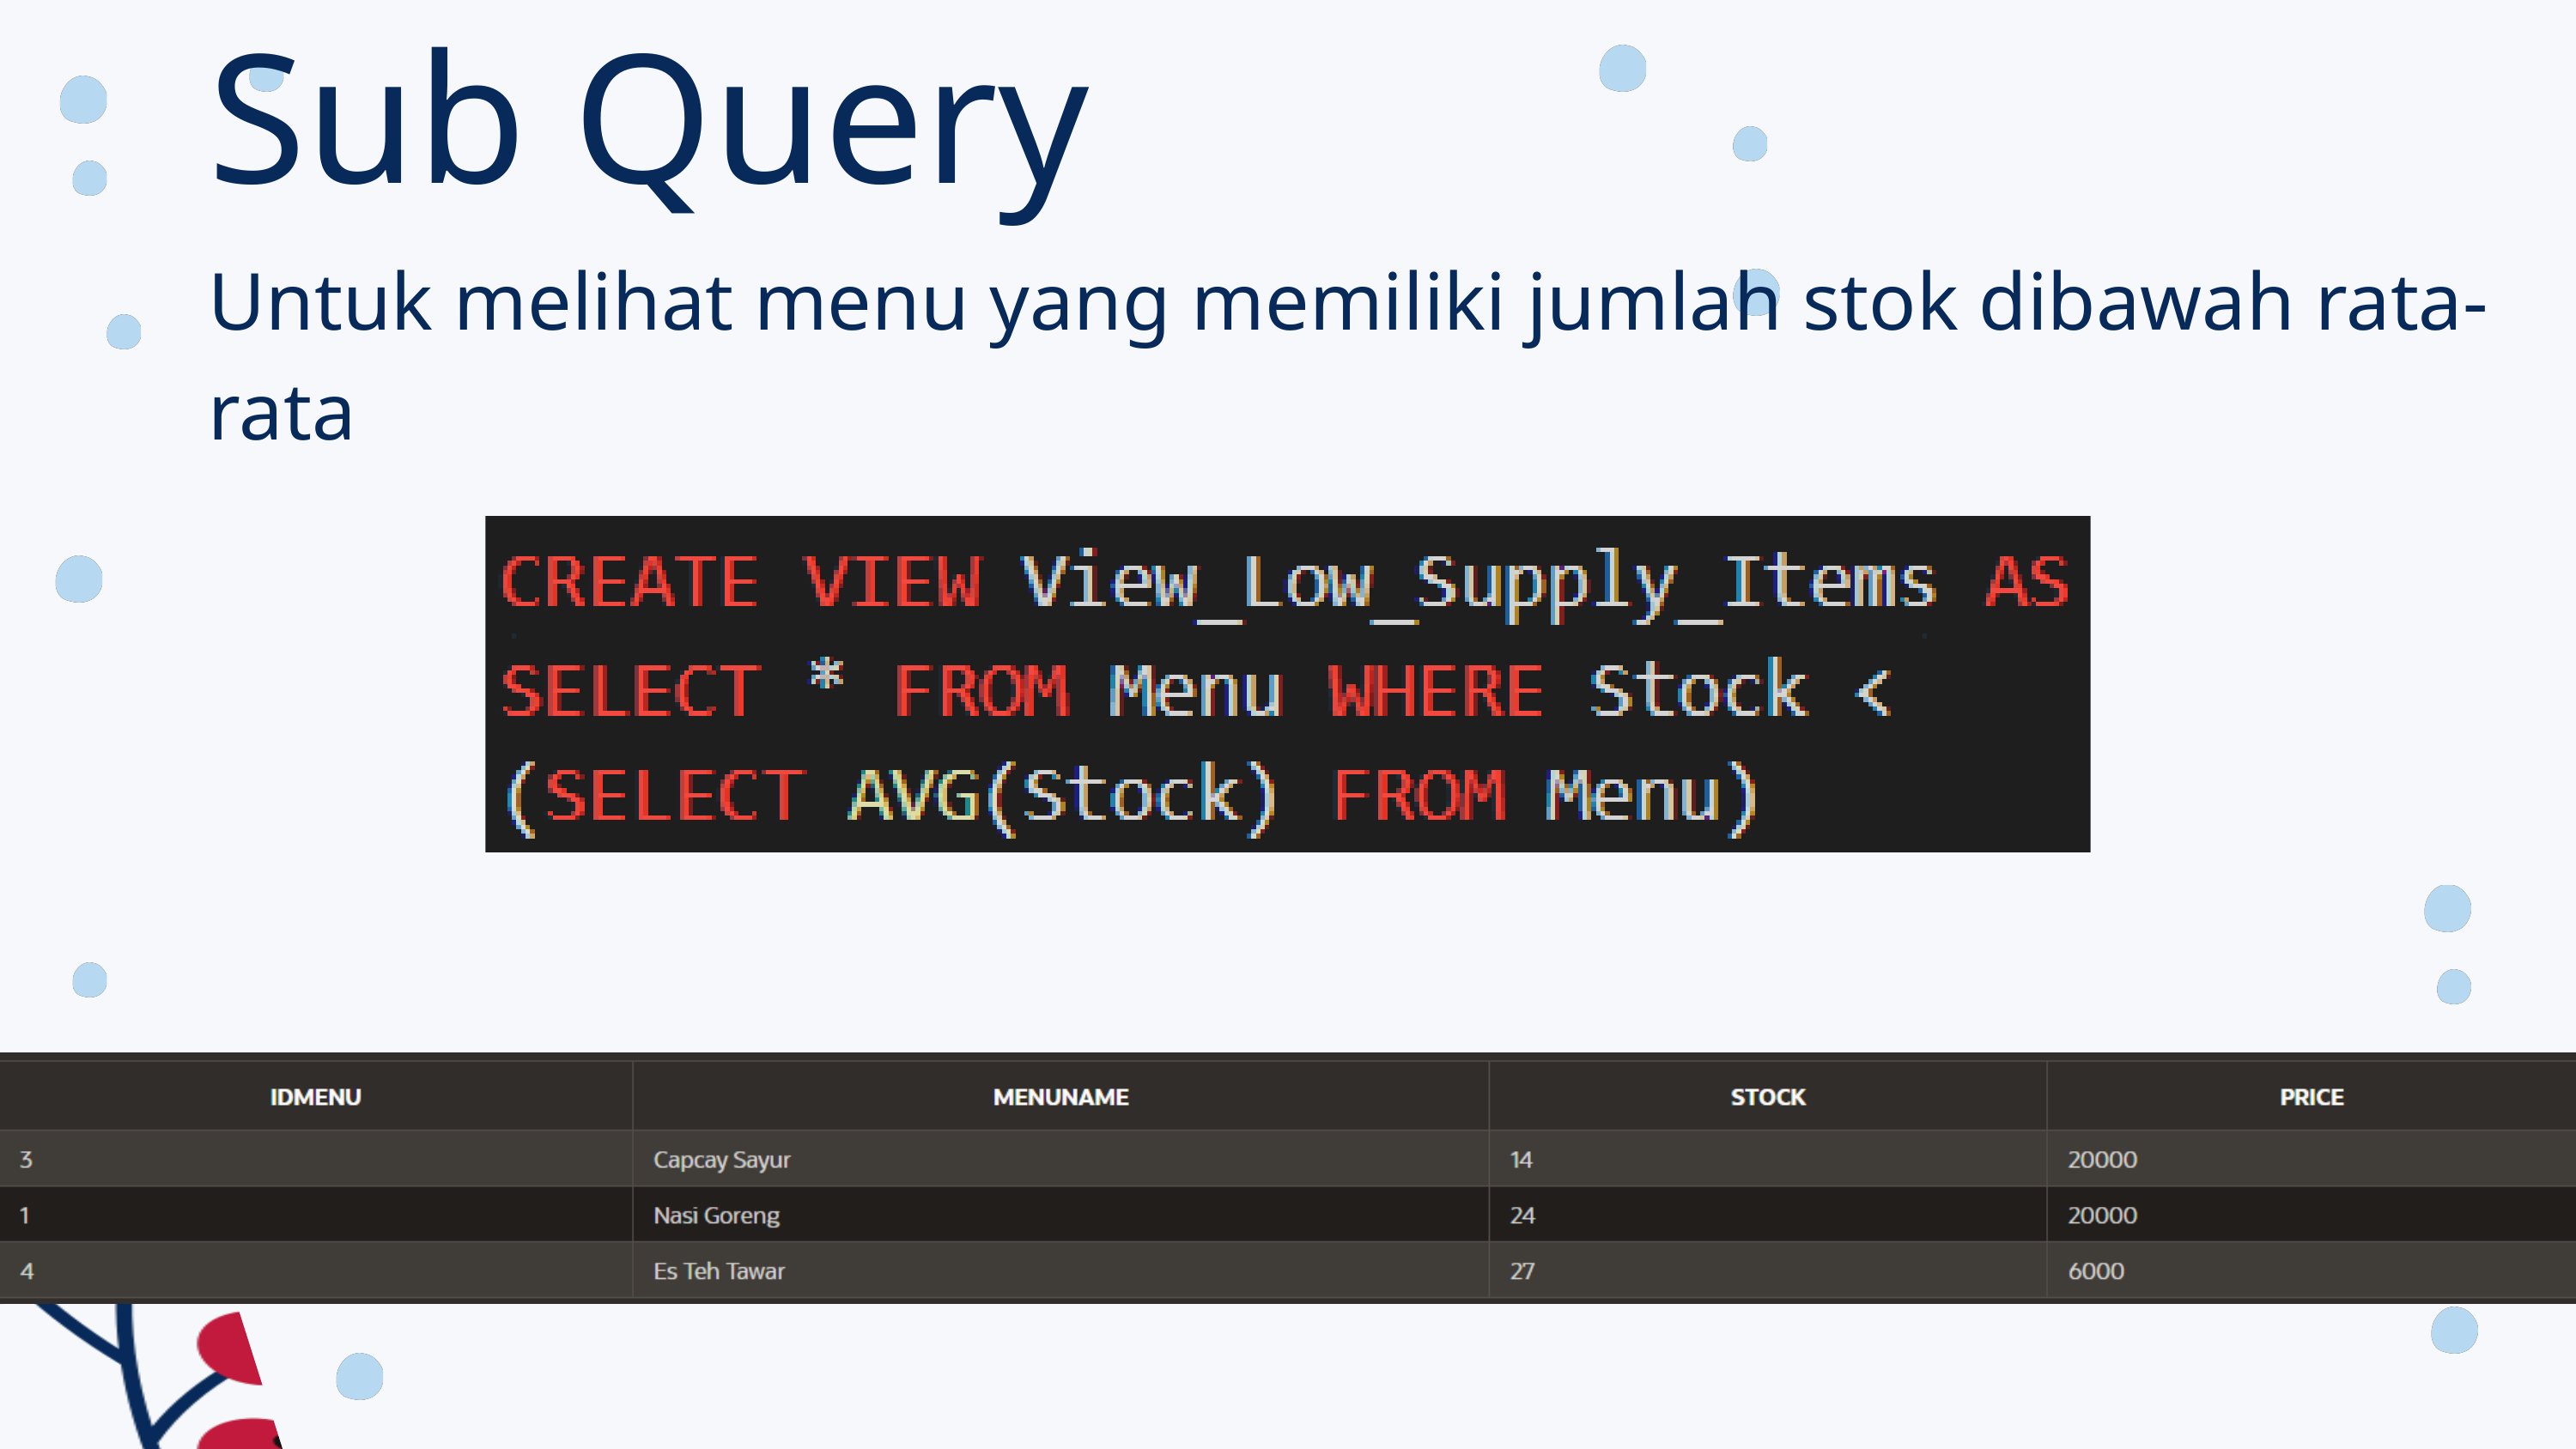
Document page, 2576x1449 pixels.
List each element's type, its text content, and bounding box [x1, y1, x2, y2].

text_box [2437, 969, 2471, 1004]
text_box [0, 1304, 283, 1449]
text_box [59, 76, 107, 124]
text_box [106, 314, 142, 349]
text_box [0, 1052, 2576, 1304]
text_box [336, 1353, 384, 1401]
text_box Sub Query [208, 51, 1862, 220]
text_box [72, 962, 107, 997]
text_box [55, 555, 103, 603]
text_box [2431, 1307, 2478, 1354]
text_box [1599, 45, 1647, 51]
text_box [2424, 885, 2471, 932]
text_box Untuk melihat menu yang memiliki jumlah stok dibawah rata-rata [208, 235, 2506, 456]
text_box [72, 161, 107, 196]
text_box [485, 516, 2091, 852]
